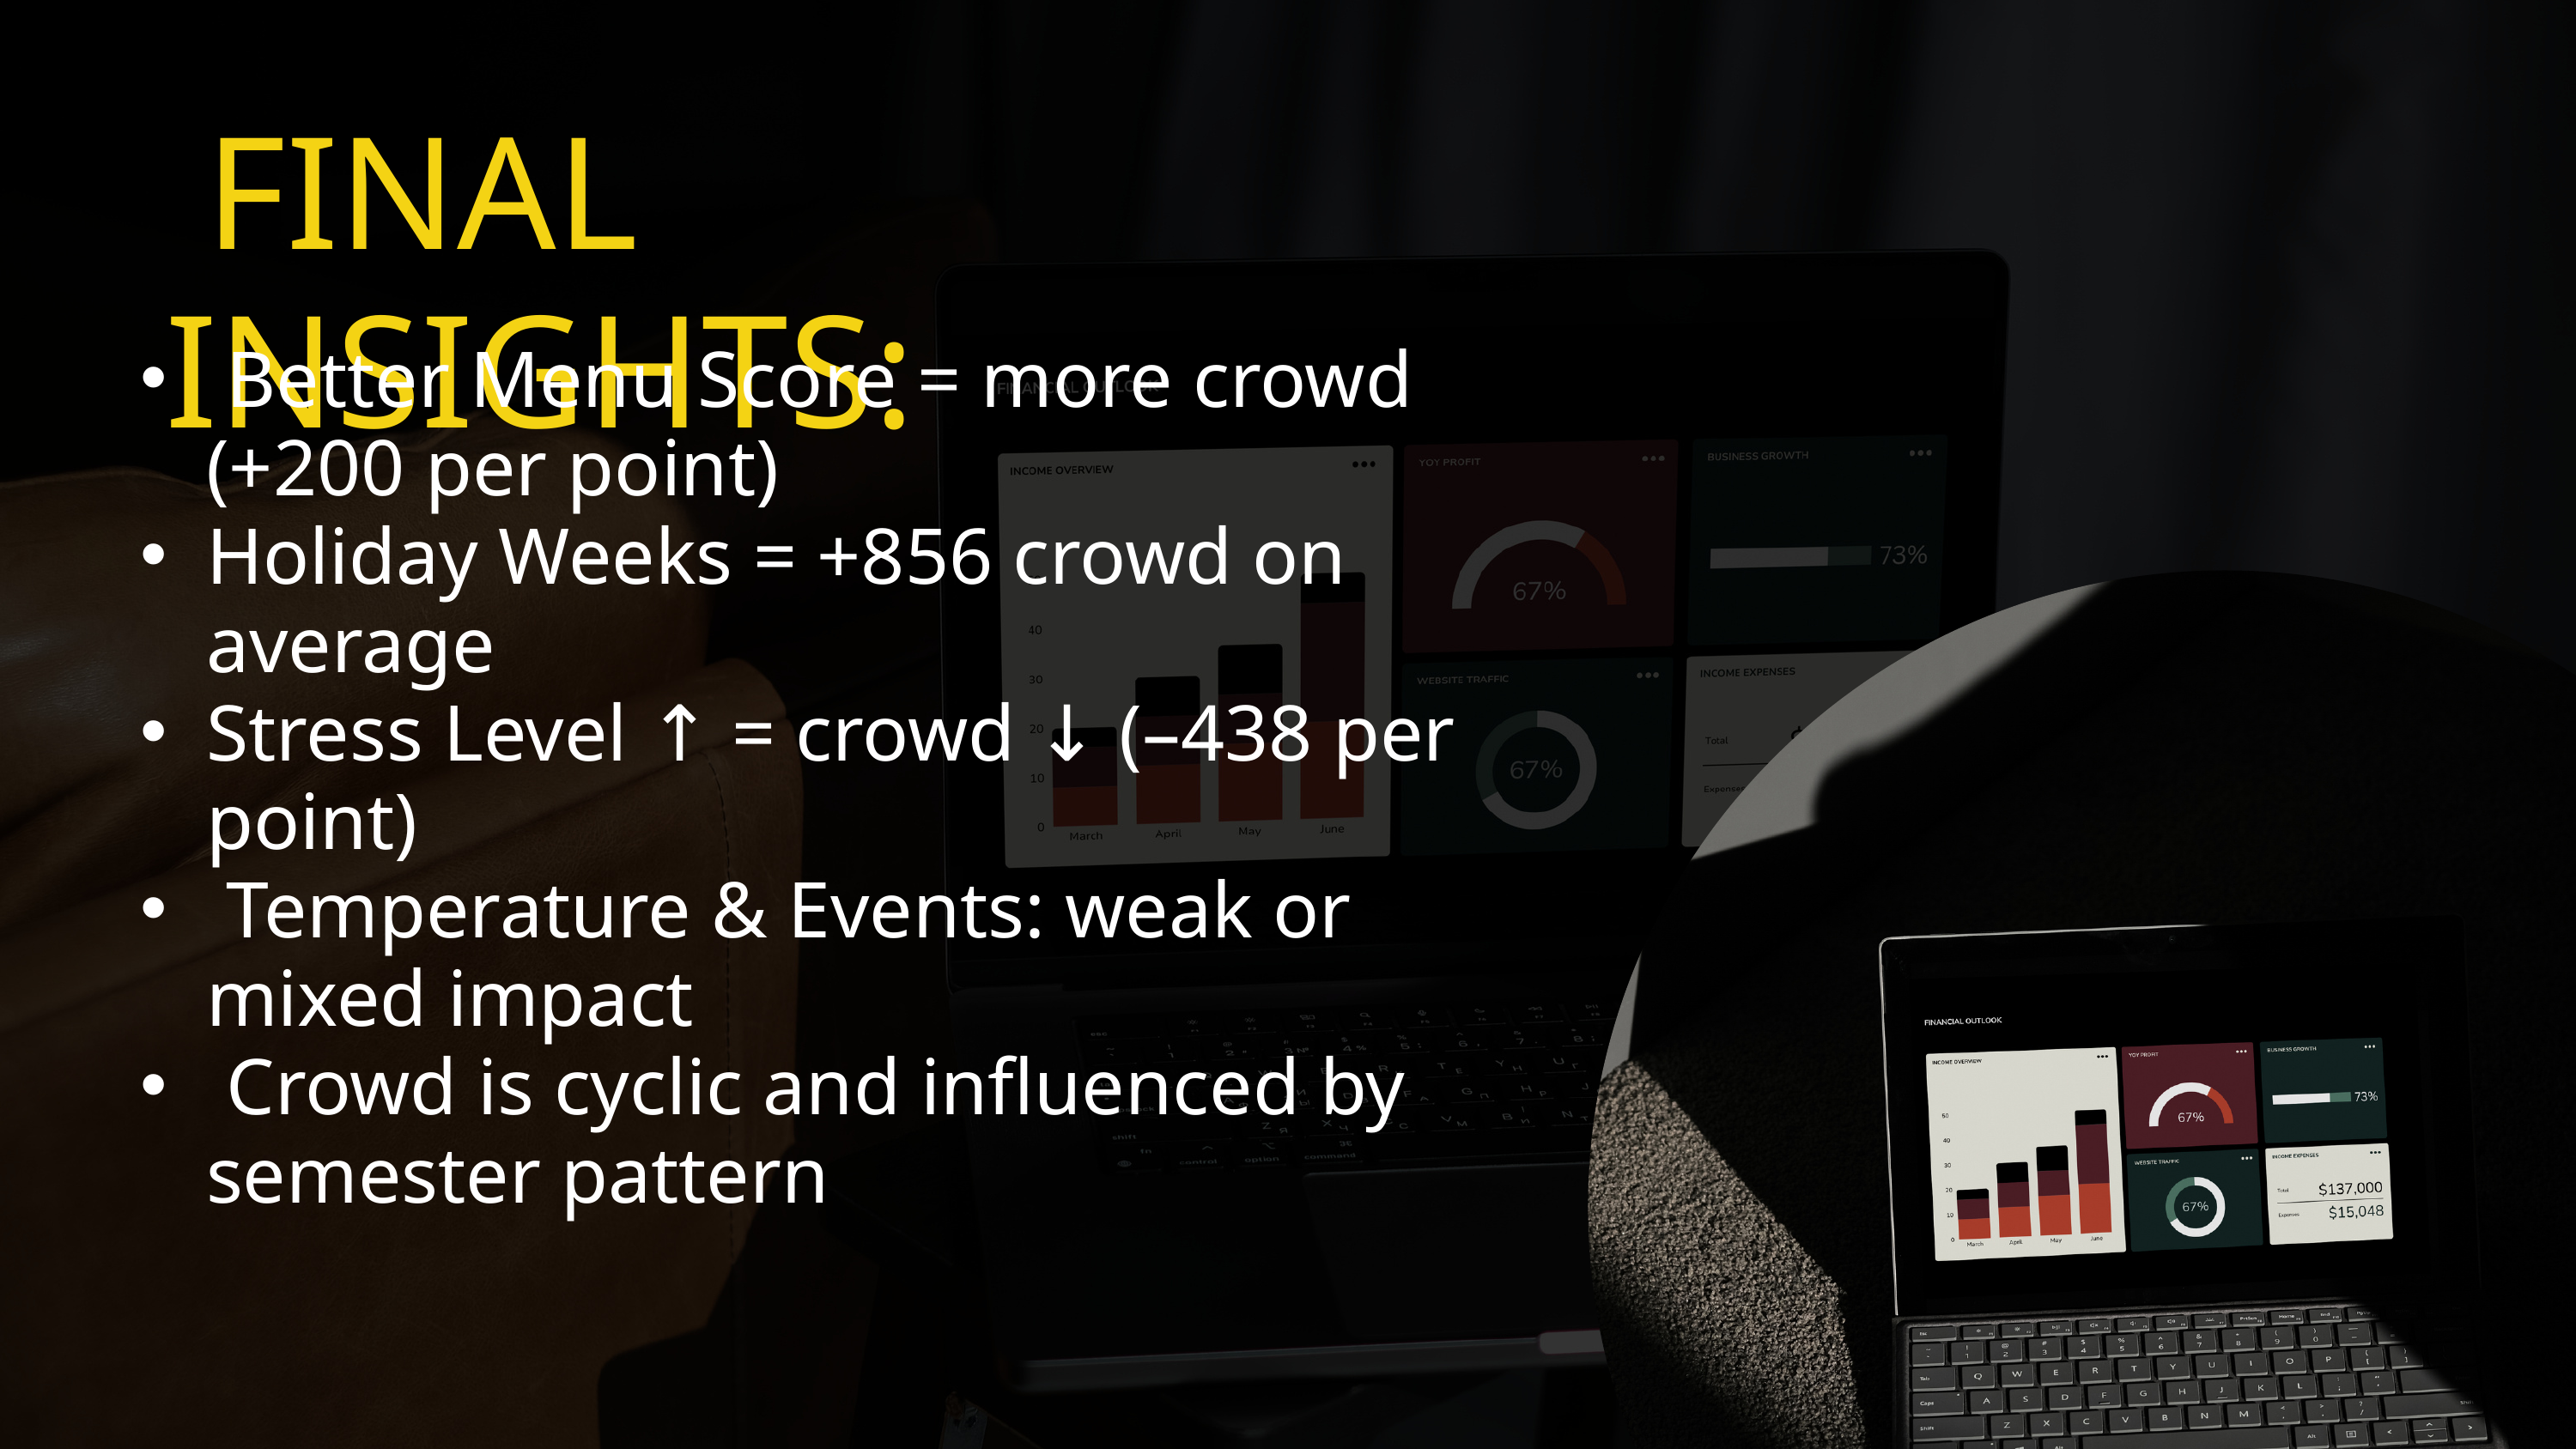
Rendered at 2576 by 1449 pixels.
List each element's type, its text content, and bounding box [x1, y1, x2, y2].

text_box [0, 0, 2576, 1449]
text_box Better Menu Score = more crowd (+200 per point) Holiday Weeks = +856 crowd on average Stress Level ↑ = crowd ↓ (–438 per point) Temperature & Events: weak or mixed impact Crowd is cyclic and influenced by semester pattern [75, 334, 1494, 1219]
text_box FINAL INSIGHTS: [165, 101, 1244, 334]
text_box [1588, 570, 2576, 1449]
